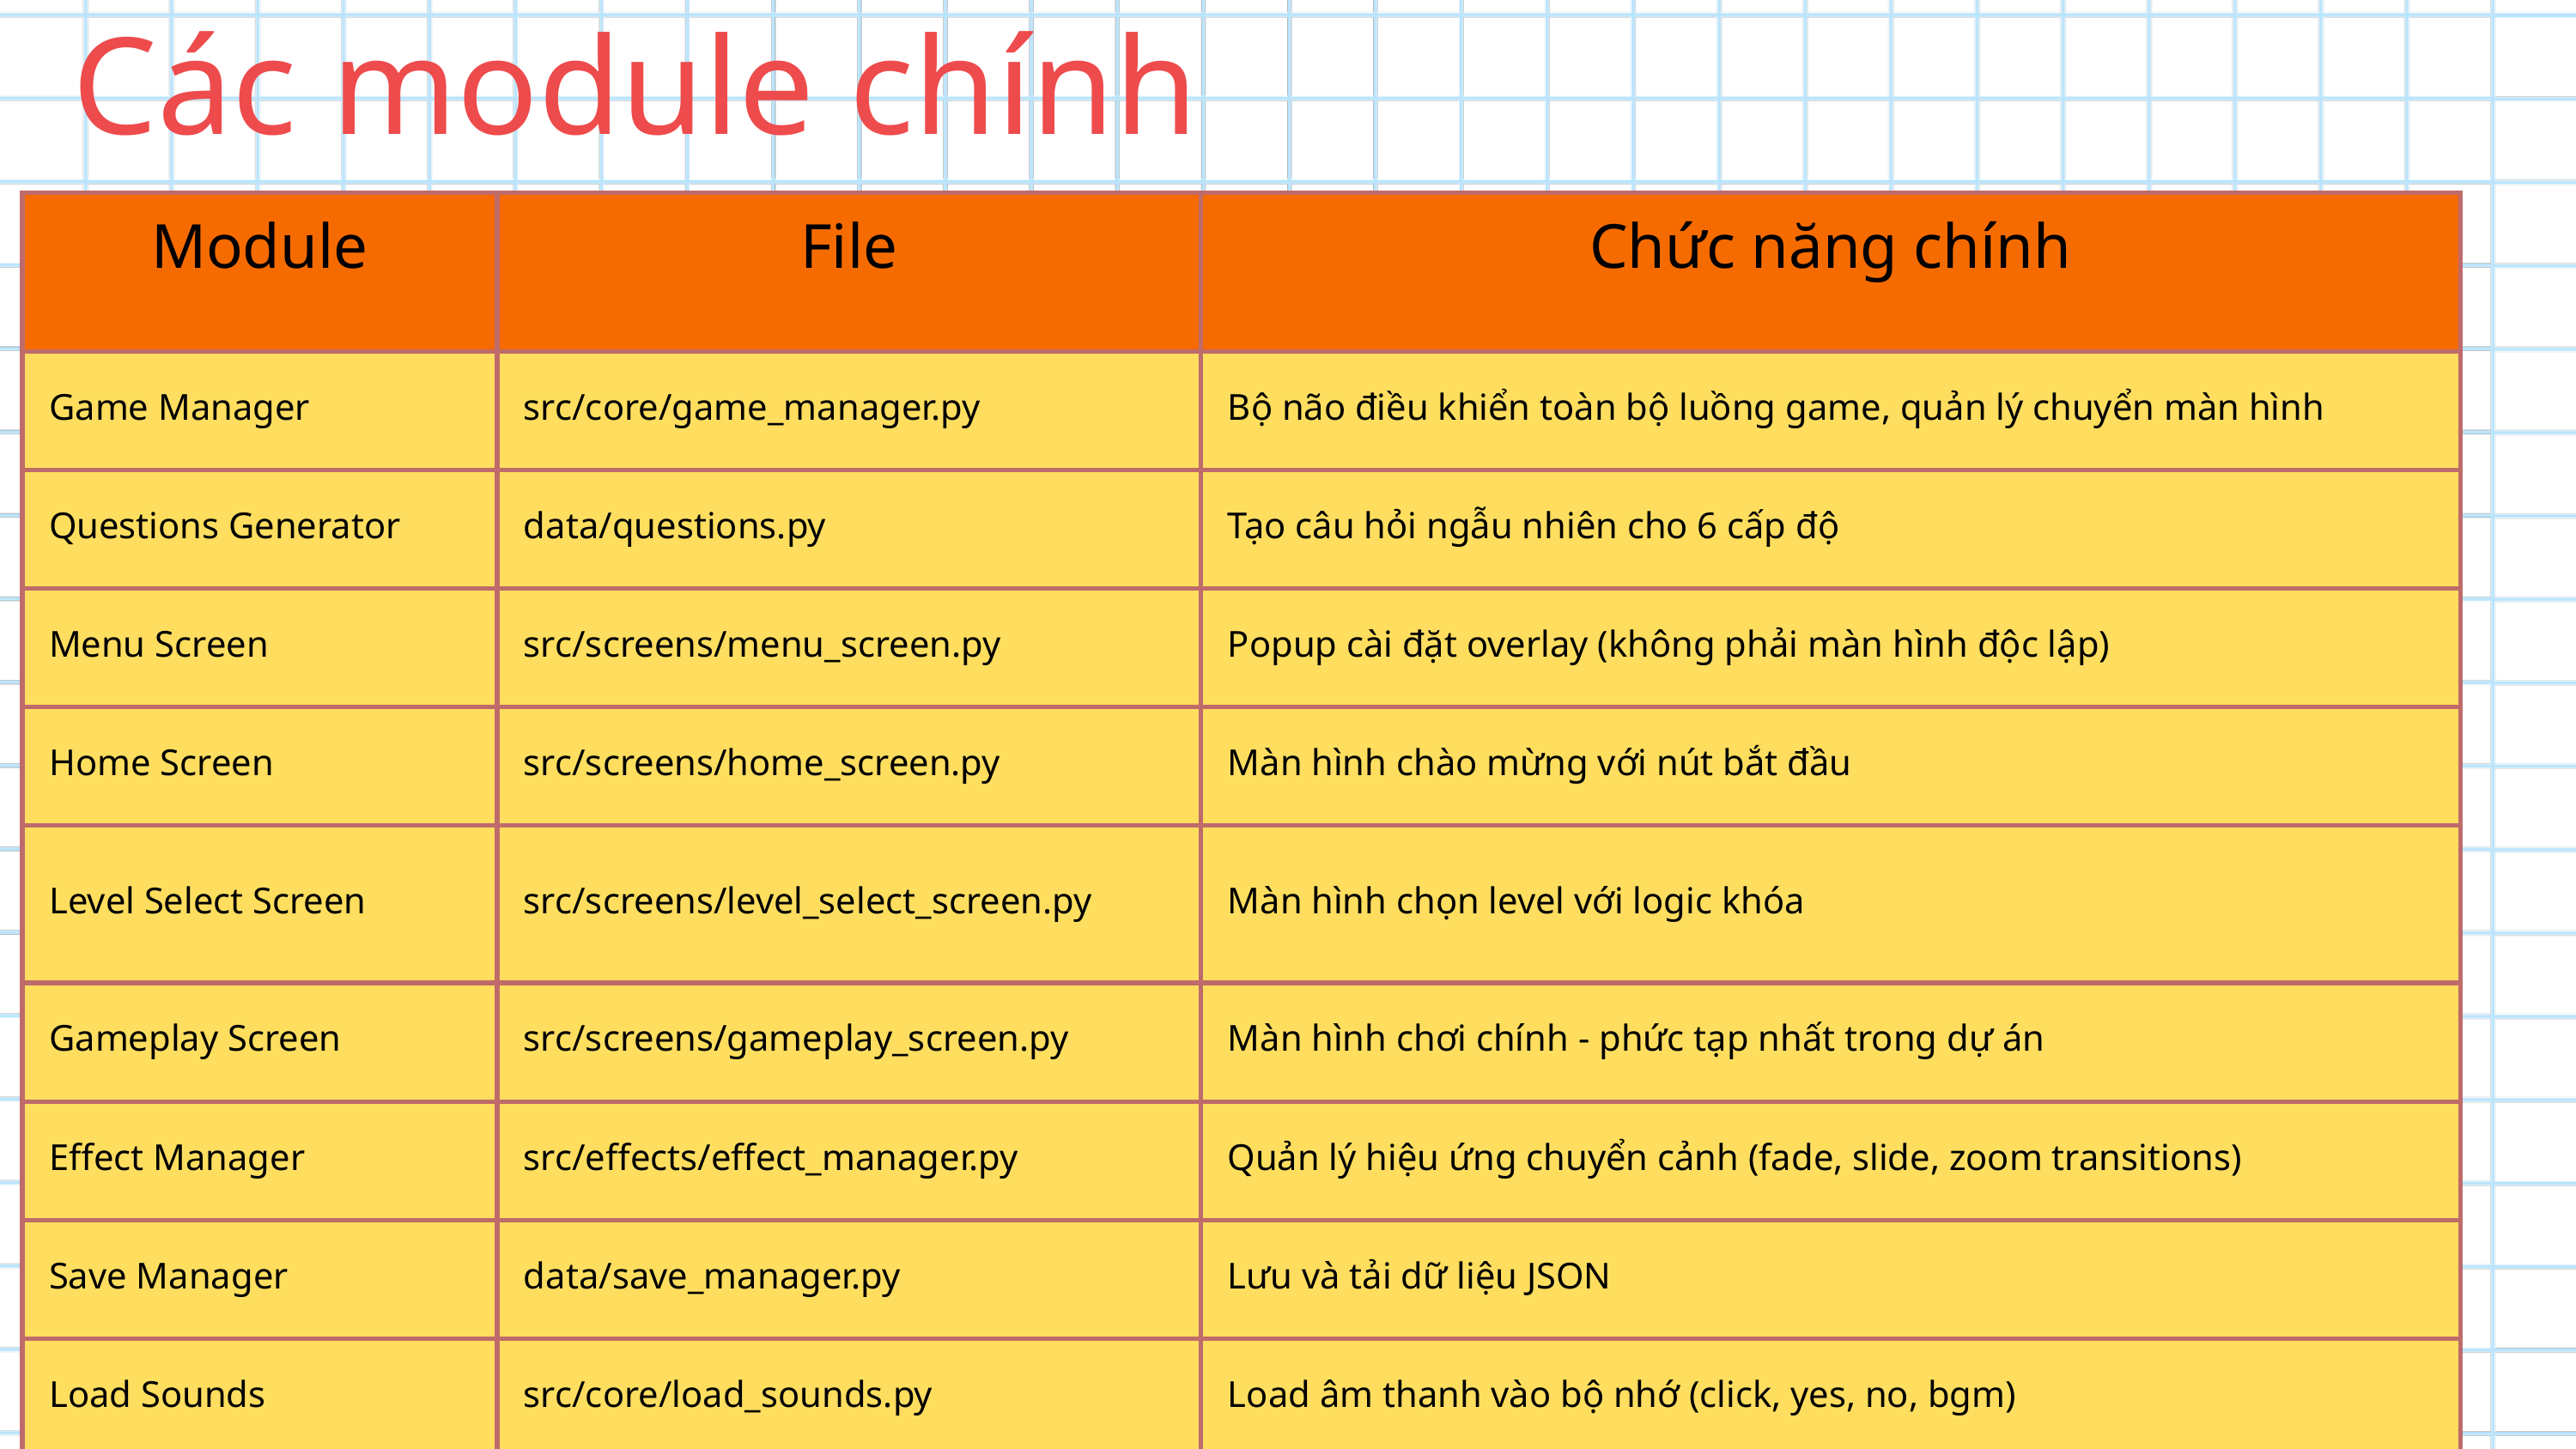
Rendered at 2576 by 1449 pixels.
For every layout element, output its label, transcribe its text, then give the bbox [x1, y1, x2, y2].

table_cell data/save_manager.py [500, 1222, 1199, 1337]
table_cell Màn hình chơi chính - phức tạp nhất trong dự án [1203, 985, 2458, 1100]
table_cell Gameplay Screen [25, 985, 495, 1100]
table_cell src/screens/menu_screen.py [500, 591, 1199, 705]
table_header Chức năng chính [1203, 195, 2458, 349]
table_cell src/core/load_sounds.py [500, 1341, 1199, 1449]
table_cell Tạo câu hỏi ngẫu nhiên cho 6 cấp độ [1203, 472, 2458, 586]
table_cell src/screens/gameplay_screen.py [500, 985, 1199, 1100]
table_cell Màn hình chọn level với logic khóa [1203, 828, 2458, 980]
text_box [0, 0, 2576, 1449]
table_cell Màn hình chào mừng với nút bắt đầu [1203, 709, 2458, 823]
table_cell data/questions.py [500, 472, 1199, 586]
table_cell Load Sounds [25, 1341, 495, 1449]
table_header Module [25, 195, 495, 349]
table_cell Home Screen [25, 709, 495, 823]
table_cell Level Select Screen [25, 828, 495, 980]
table_cell Popup cài đặt overlay (không phải màn hình độc lập) [1203, 591, 2458, 705]
table_cell src/screens/home_screen.py [500, 709, 1199, 823]
table_cell Lưu và tải dữ liệu JSON [1203, 1222, 2458, 1337]
table_header File [500, 195, 1199, 349]
table_cell Bộ não điều khiển toàn bộ luồng game, quản lý chuyển màn hình [1203, 354, 2458, 468]
table_cell src/core/game_manager.py [500, 354, 1199, 468]
table_cell Quản lý hiệu ứng chuyển cảnh (fade, slide, zoom transitions) [1203, 1104, 2458, 1218]
text_box Các module chính [72, 0, 1552, 161]
table_cell Load âm thanh vào bộ nhớ (click, yes, no, bgm) [1203, 1341, 2458, 1449]
table_cell Save Manager [25, 1222, 495, 1337]
table_cell Game Manager [25, 354, 495, 468]
table_cell Questions Generator [25, 472, 495, 586]
table_cell Menu Screen [25, 591, 495, 705]
table_cell Effect Manager [25, 1104, 495, 1218]
table_cell src/screens/level_select_screen.py [500, 828, 1199, 980]
table_cell src/effects/effect_manager.py [500, 1104, 1199, 1218]
